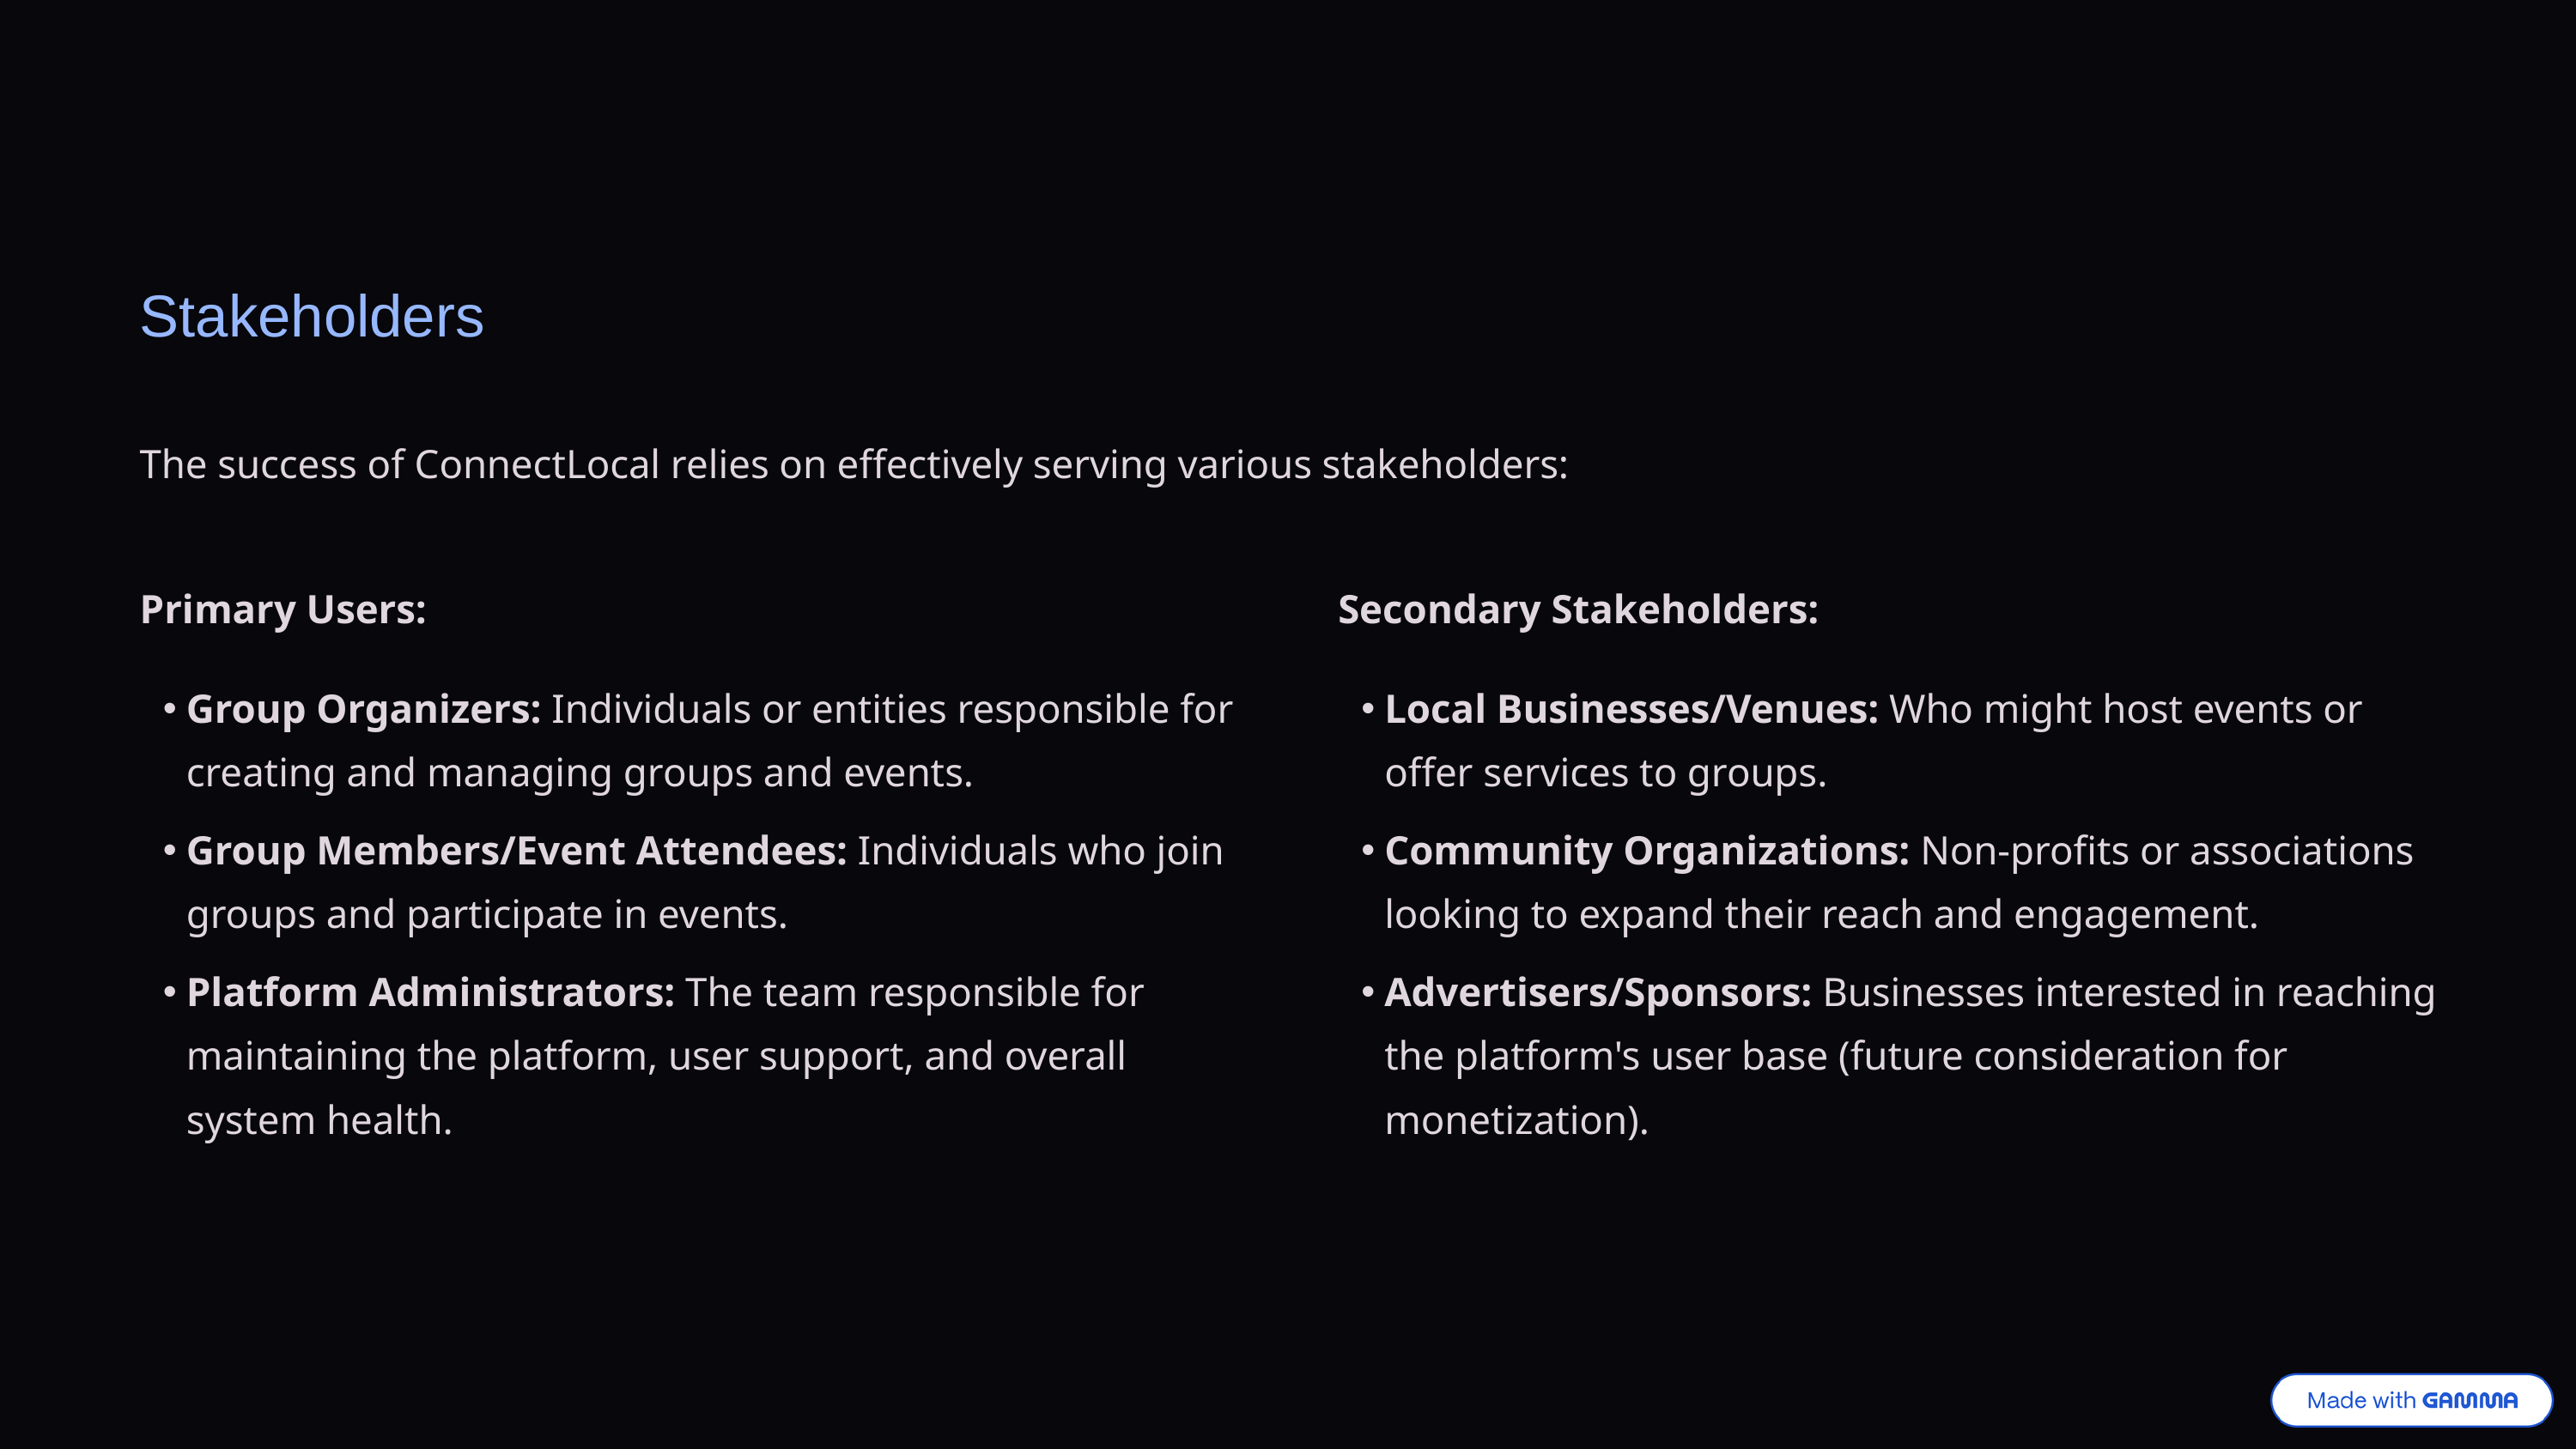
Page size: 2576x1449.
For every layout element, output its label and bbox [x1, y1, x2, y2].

text_box [0, 0, 2576, 1449]
text_box [2260, 1363, 2565, 1437]
